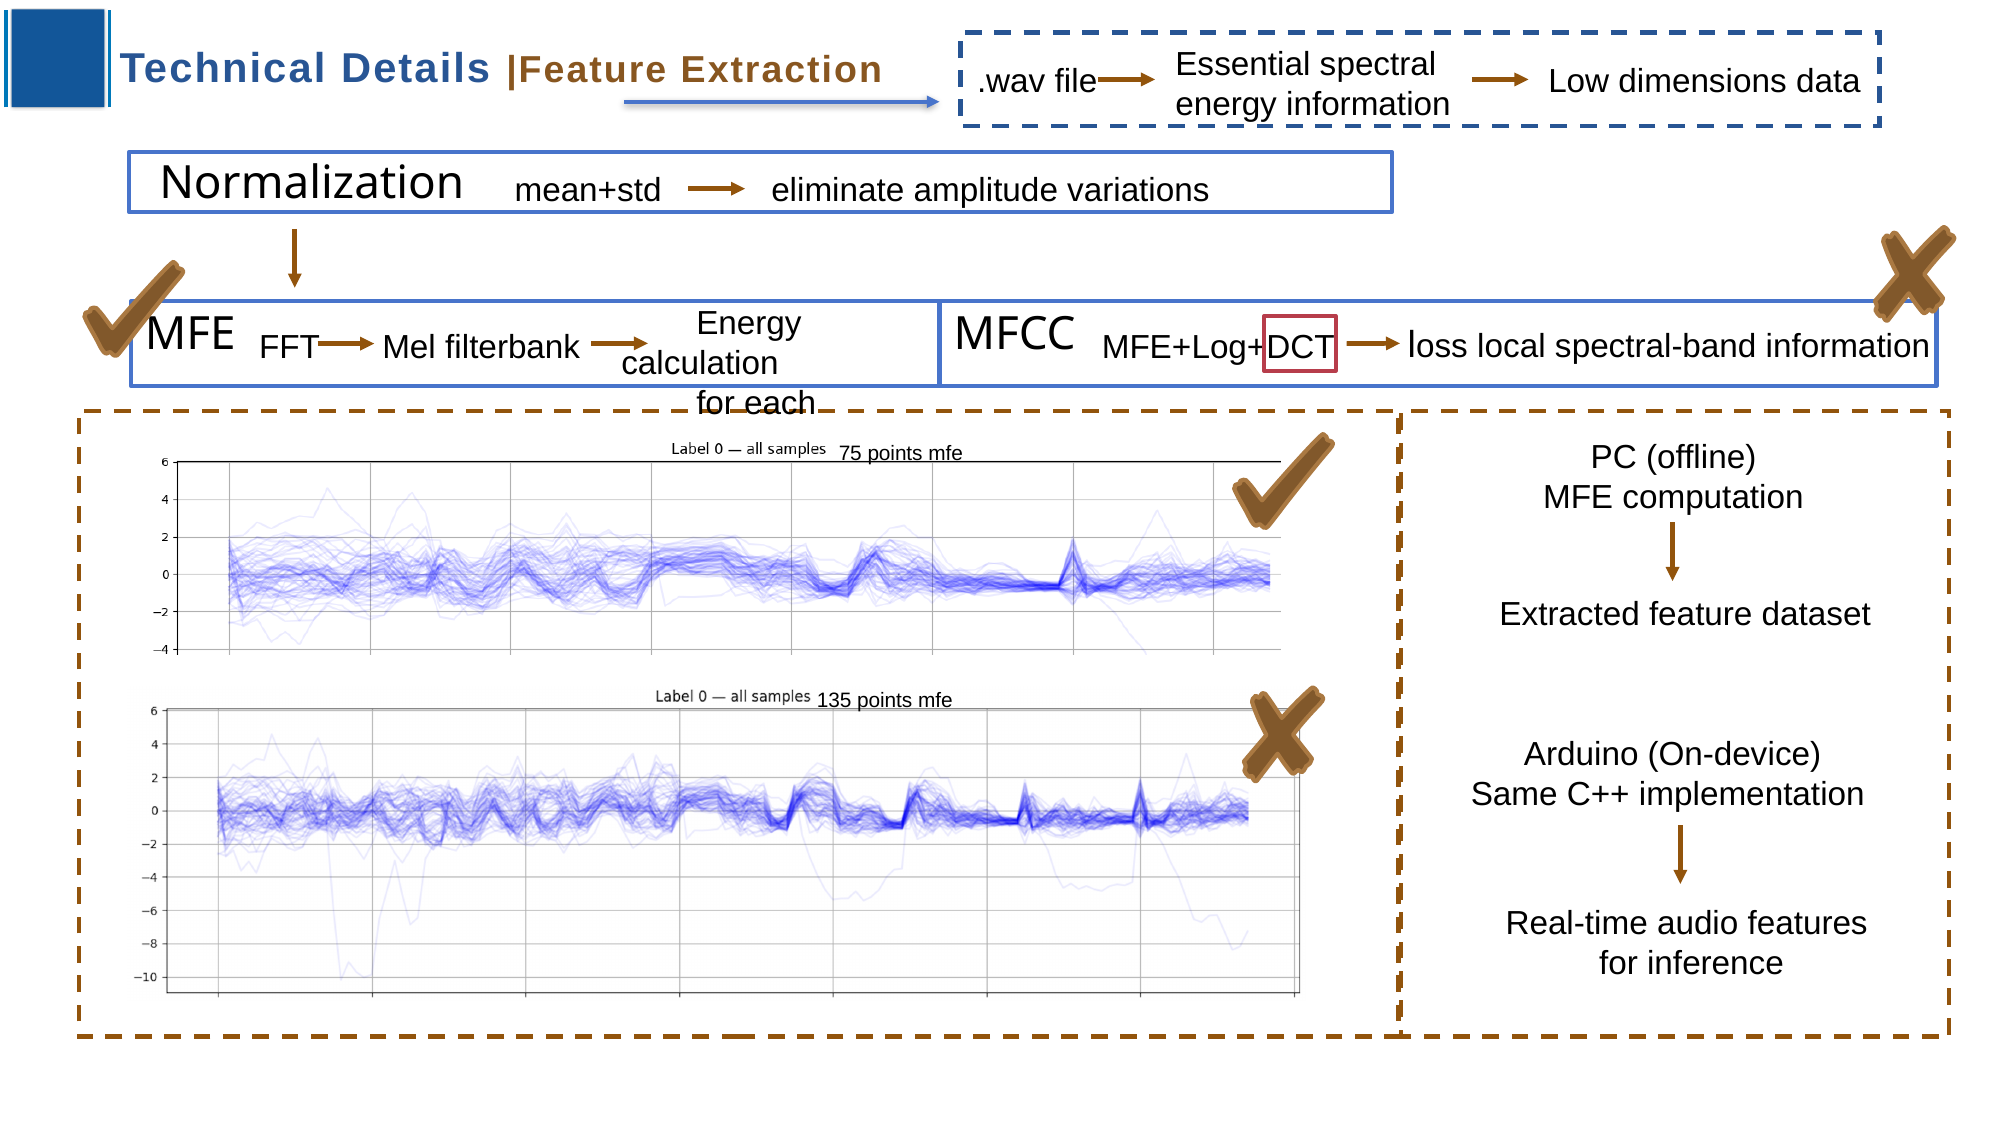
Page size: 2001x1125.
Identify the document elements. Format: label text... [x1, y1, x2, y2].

text_box [1674, 825, 1687, 884]
text_box Arduino (On-device) Same C++ implementation [1470, 732, 1875, 813]
picture [152, 431, 1282, 656]
text_box .wav file [977, 58, 1107, 99]
text_box [78, 410, 1399, 1037]
picture [127, 686, 1306, 1001]
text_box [939, 300, 1937, 387]
text_box [129, 151, 1392, 213]
text_box [624, 95, 940, 108]
text_box eliminate amplitude variations [771, 168, 1211, 209]
text_box [1666, 522, 1679, 581]
text_box [136, 261, 184, 300]
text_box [130, 300, 939, 387]
text_box mean+std [514, 168, 662, 209]
text_box [1471, 73, 1529, 86]
text_box Essential spectral energy information [1175, 42, 1452, 123]
text_box [1401, 410, 1950, 1037]
list Technical Details |Feature Extraction [111, 17, 1082, 108]
text_box [1875, 226, 1955, 307]
text_box Low dimensions data [1548, 58, 1862, 99]
text_box [960, 32, 1880, 127]
text_box [1306, 751, 1312, 767]
text_box [84, 307, 130, 356]
text_box [1098, 73, 1155, 86]
text_box PC (offline) MFE computation [1542, 435, 1805, 516]
text_box Real-time audio features for inference [1505, 901, 1878, 982]
text_box [688, 182, 746, 195]
text_box [288, 228, 301, 288]
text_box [5, 9, 110, 108]
text_box [1306, 687, 1324, 719]
text_box Extracted feature dataset [1499, 592, 1872, 633]
text_box [1282, 434, 1333, 509]
